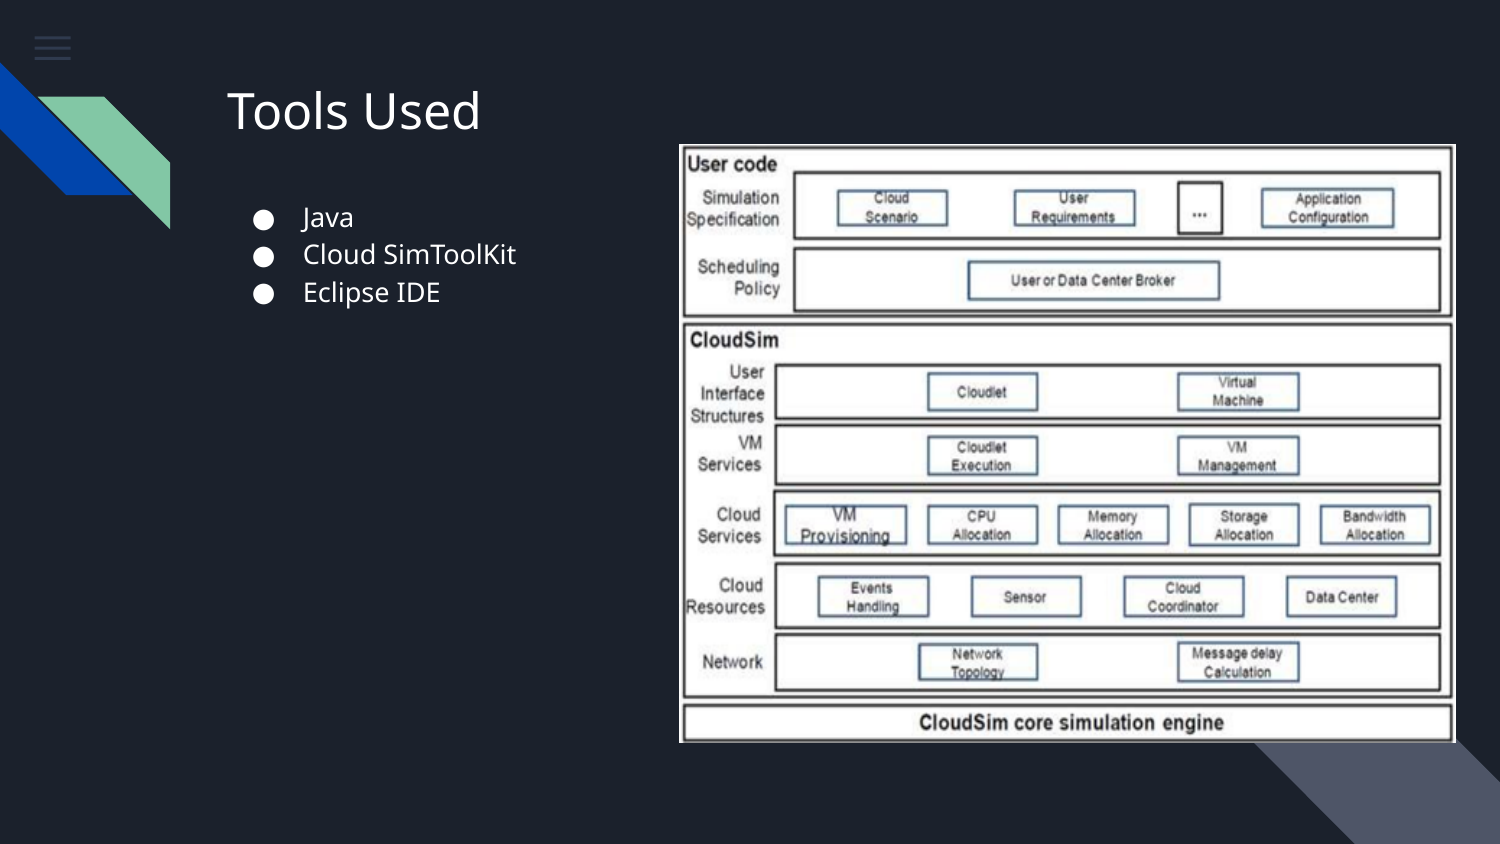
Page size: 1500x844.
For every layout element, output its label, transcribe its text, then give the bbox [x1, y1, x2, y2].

list Java Cloud SimToolKit Eclipse IDE [212, 180, 674, 577]
text_box [1263, 742, 1500, 844]
picture [679, 143, 1456, 743]
title Tools Used [212, 64, 836, 180]
